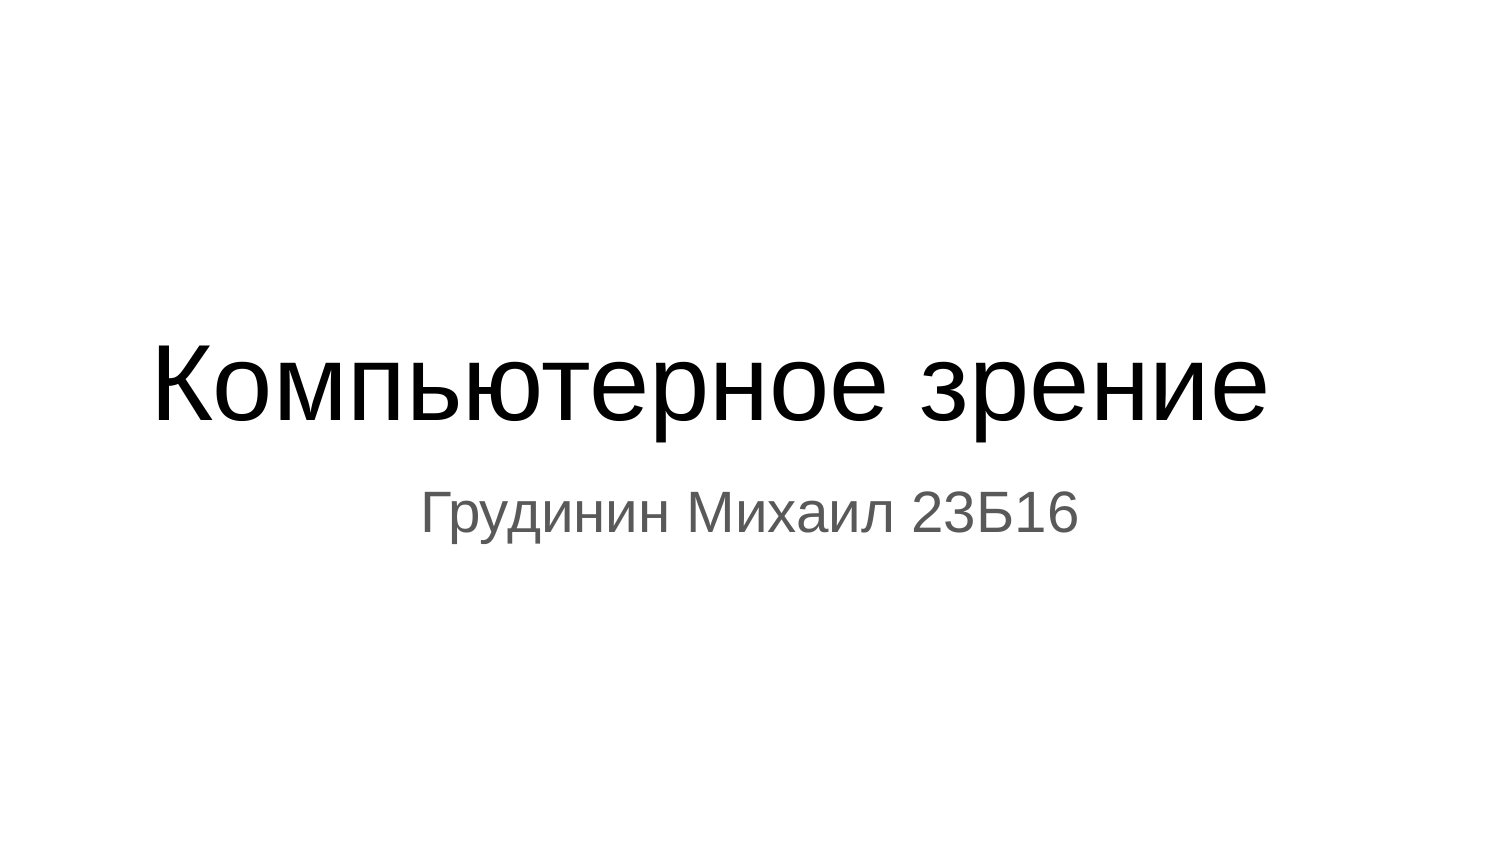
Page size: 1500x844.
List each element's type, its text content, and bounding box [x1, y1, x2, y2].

title Компьютерное зрение [51, 122, 1449, 459]
subtitle Грудинин Михаил 23Б16 [51, 464, 1449, 595]
